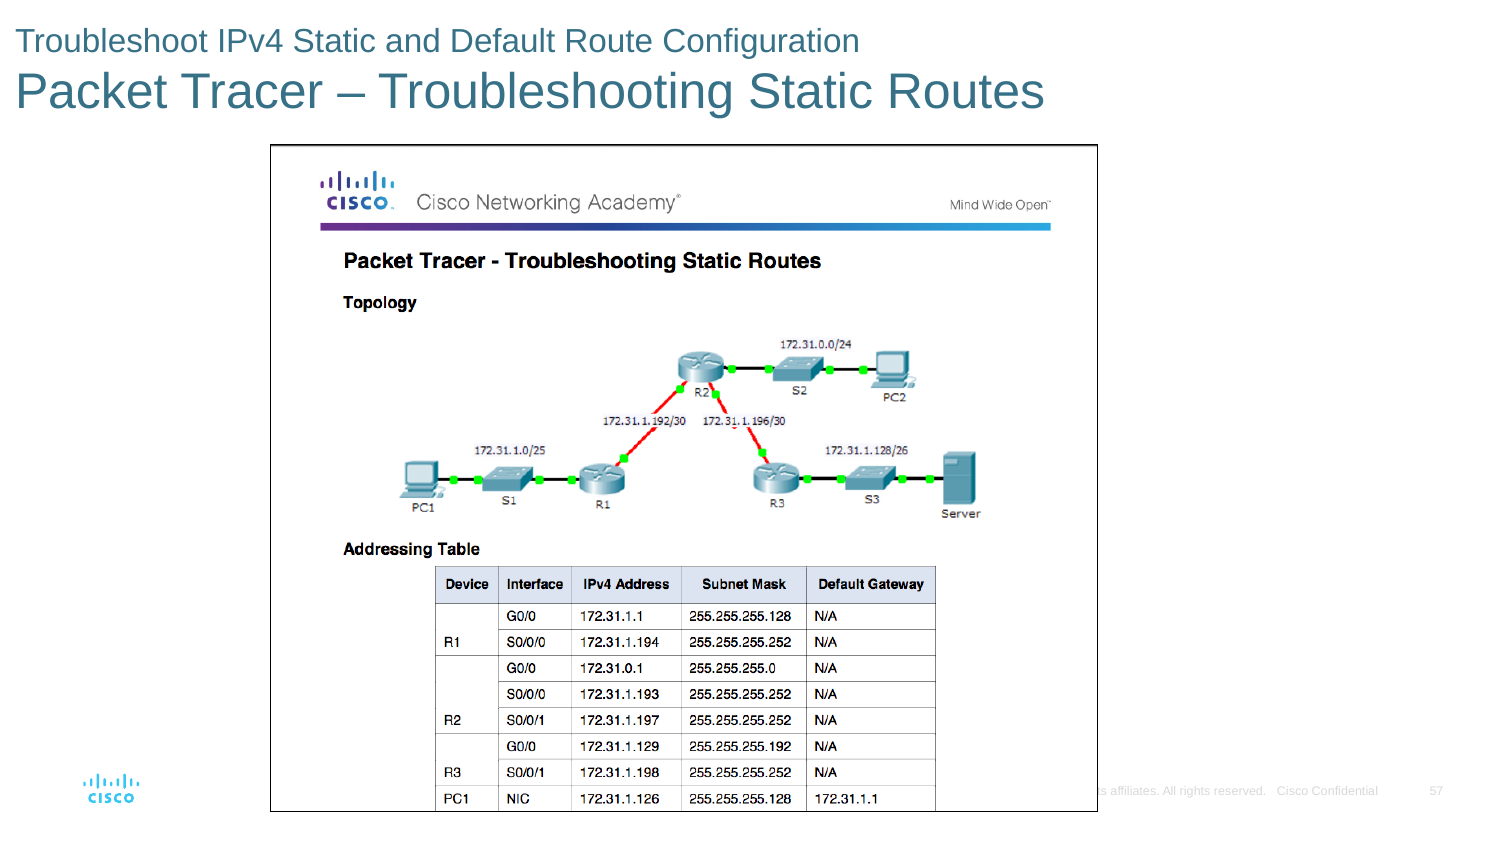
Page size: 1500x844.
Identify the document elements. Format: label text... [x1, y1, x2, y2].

title Troubleshoot IPv4 Static and Default Route Configuration Packet Tracer – Troubleshooting Static Routes [0, 6, 1500, 131]
picture [270, 144, 1099, 813]
